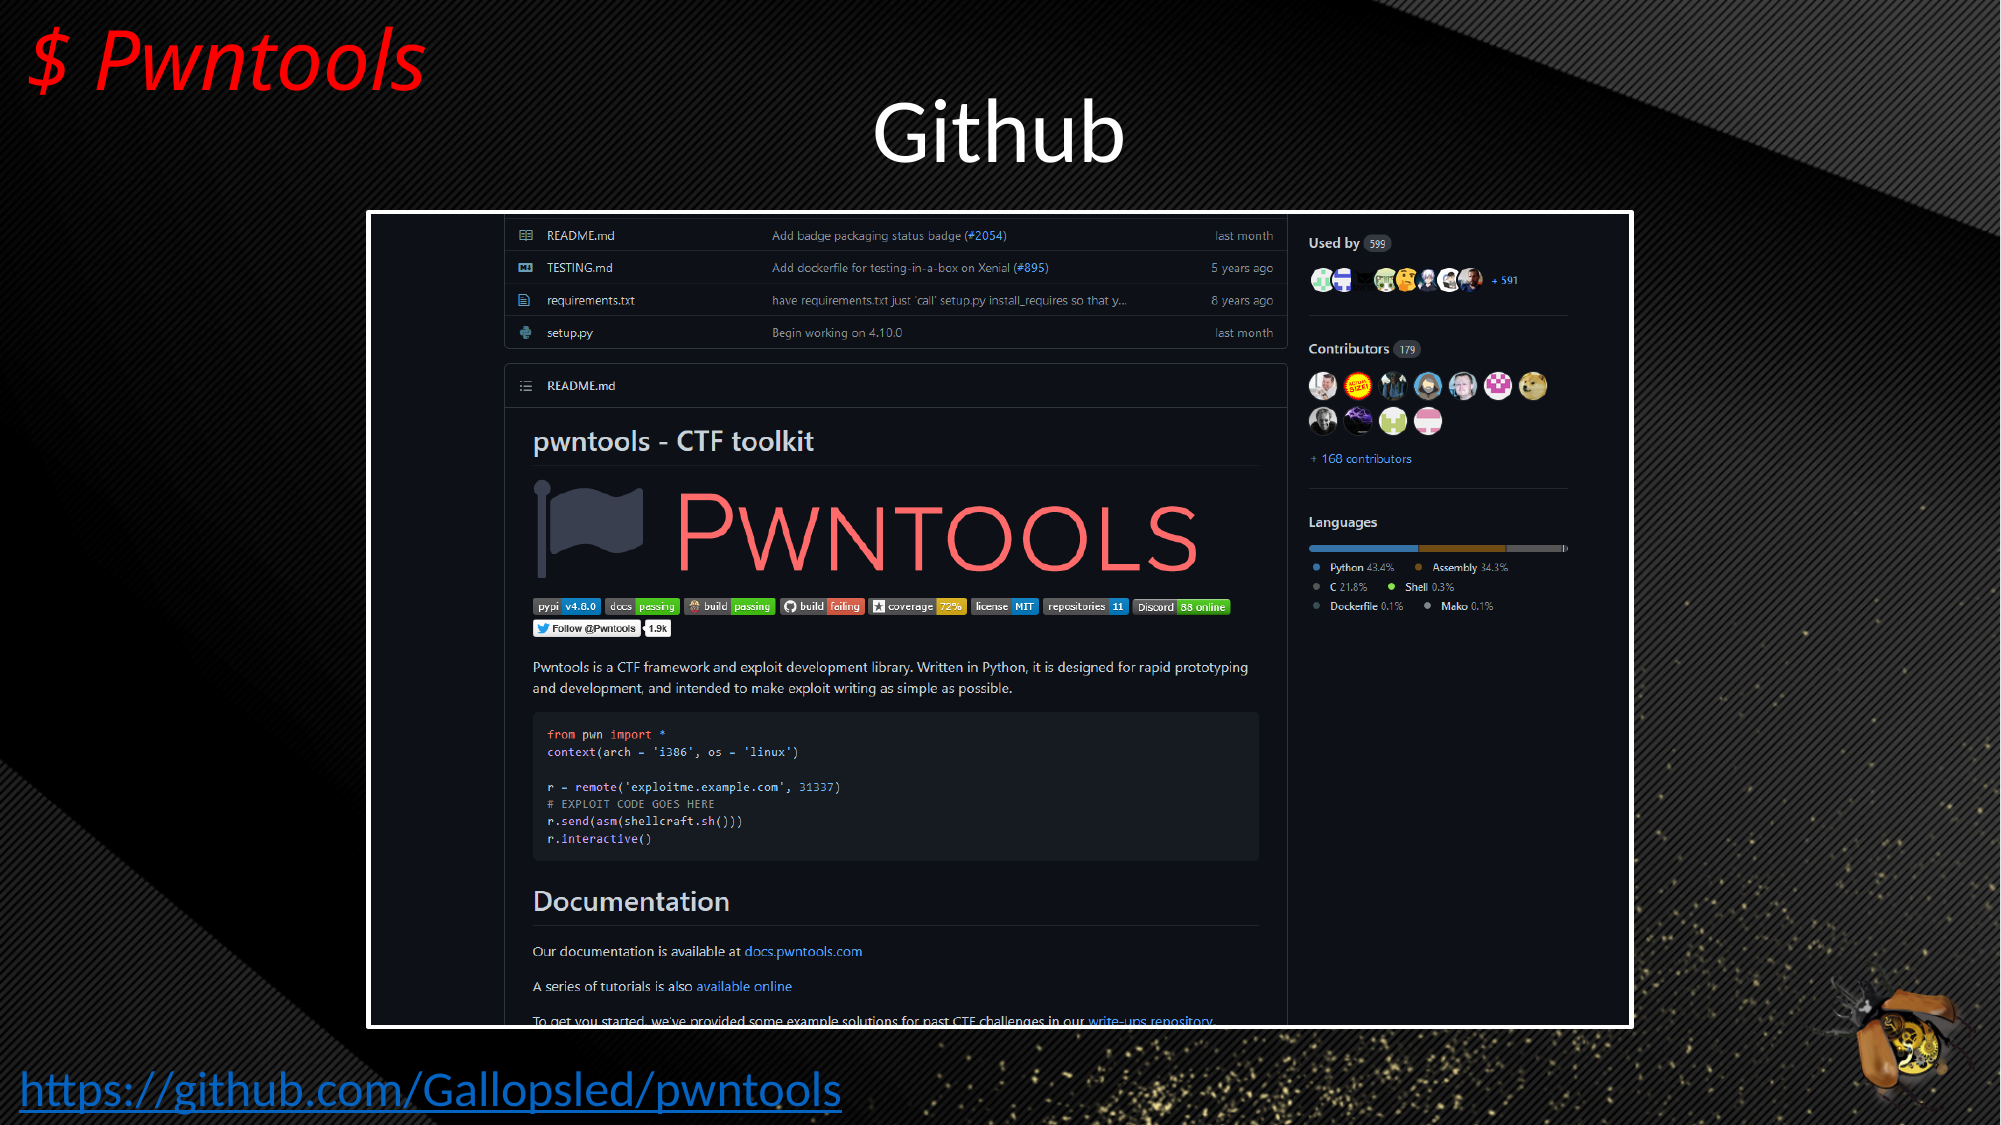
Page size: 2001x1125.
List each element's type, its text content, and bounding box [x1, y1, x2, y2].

text_box https://github.com/Gallopsled/pwntools [0, 1049, 862, 1124]
text_box Github [821, 63, 1178, 189]
title $ Pwntools [0, 0, 455, 128]
picture [0, 0, 2001, 1125]
